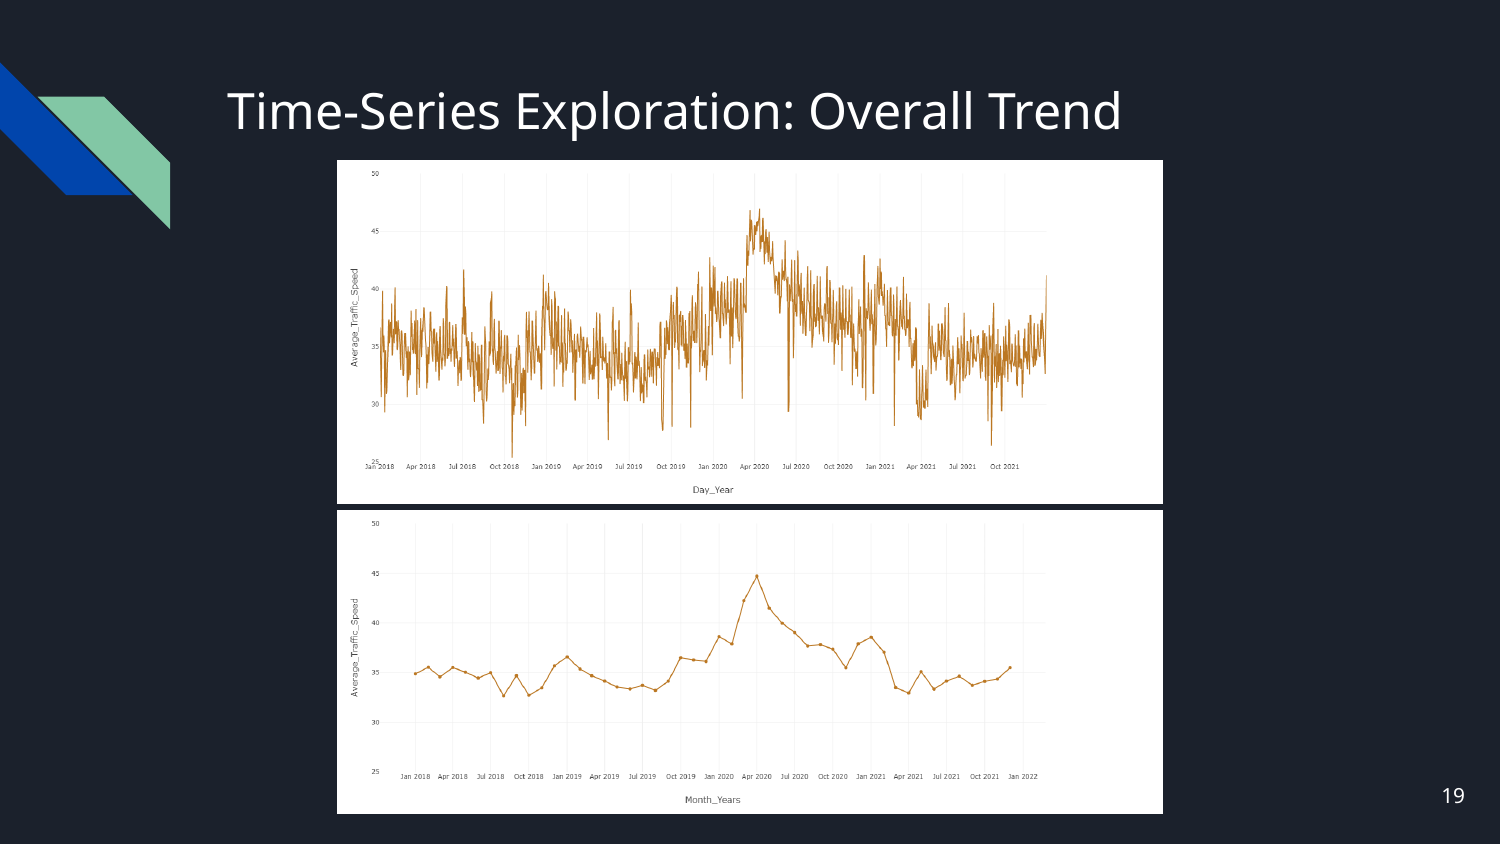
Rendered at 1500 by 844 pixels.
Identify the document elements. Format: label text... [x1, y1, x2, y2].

title Time-Series Exploration: Overall Trend [212, 64, 1368, 215]
slide_number ‹#› [1389, 764, 1480, 830]
picture [337, 159, 1163, 504]
picture [337, 509, 1163, 814]
